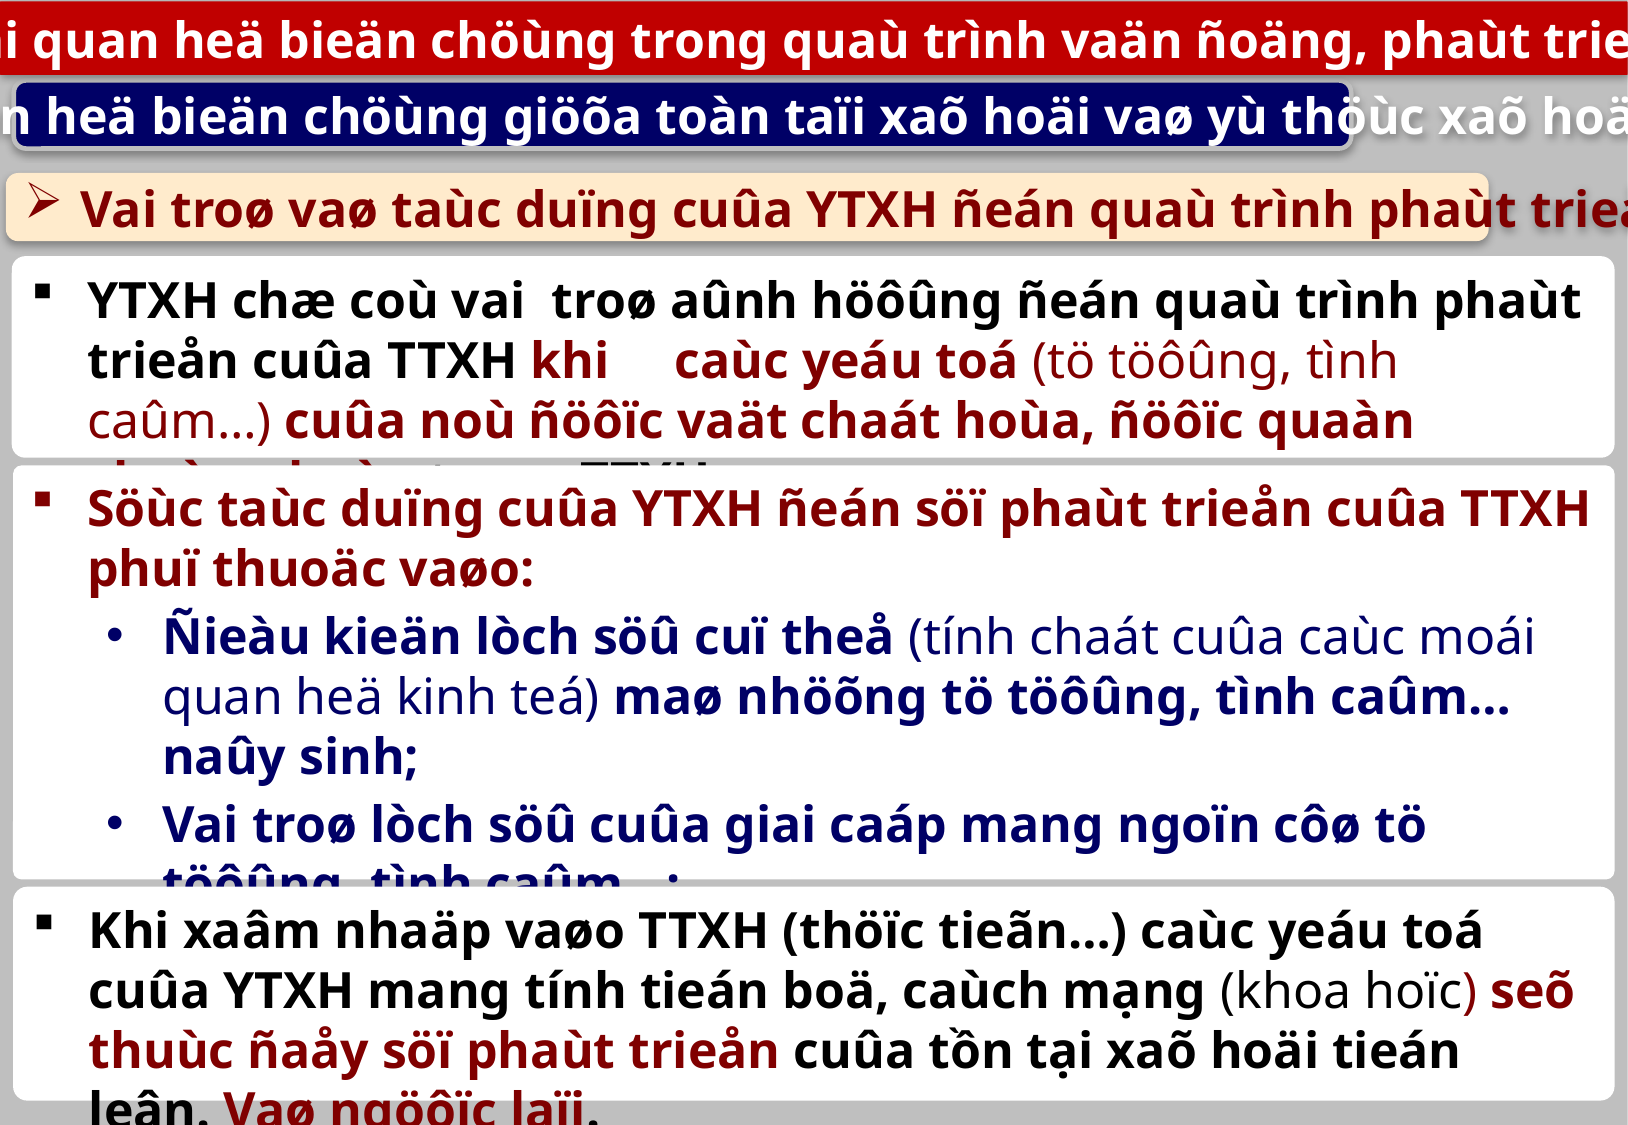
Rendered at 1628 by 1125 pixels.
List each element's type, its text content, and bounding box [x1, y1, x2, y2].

text_box YTXH chæ coù vai troø aûnh höôûng ñeán quaù trình phaùt trieån cuûa TTXH khi caùc yeáu toá (tö töôûng, tình caûm…) cuûa noù ñöôïc vaät chaát hoùa, ñöôïc quaàn chuùng hoùa trong TTXH. [12, 256, 1614, 457]
text_box c) Moái quan heä bieän chöùng giöõa toàn taïi xaõ hoäi vaø yù thöùc xaõ hoäi [13, 87, 1352, 149]
text_box 2. Caùc moái quan heä bieän chöùng trong quaù trình vaän ñoäng, phaùt trieån xaõ hoäi [0, 1, 1628, 75]
text_box Khi xaâm nhaäp vaøo TTXH (thöïc tieãn…) caùc yeáu toá cuûa YTXH mang tính tieán boä, caùch mạng (khoa hoïc) seõ thuùc ñaåy söï phaùt trieån cuûa tồn tại xaõ hoäi tieán leân. Vaø ngöôïc laïi. [13, 887, 1614, 1100]
text_box Vai troø vaø taùc duïng cuûa YTXH ñeán quaù trình phaùt trieån cuûa TTXH [5, 172, 1489, 242]
text_box Söùc taùc duïng cuûa YTXH ñeán söï phaùt trieån cuûa TTXH phuï thuoäc vaøo: Ñieàu kieän lòch söû cuï theå (tính chaát cuûa caùc moái quan heä kinh teá) maø nhöõng tö töôûng, tình caûm… naûy sinh; Vai troø lòch söû cuûa giai caáp mang ngoïn côø tö töôûng, tình caûm…; Möùc ñoä xaâm nhaäp cuûa tö töôûng, tình caûm… vaøo quaàn chuùng, möùc ñoä vaät chaát hoùa tri thöùc… [13, 466, 1614, 879]
